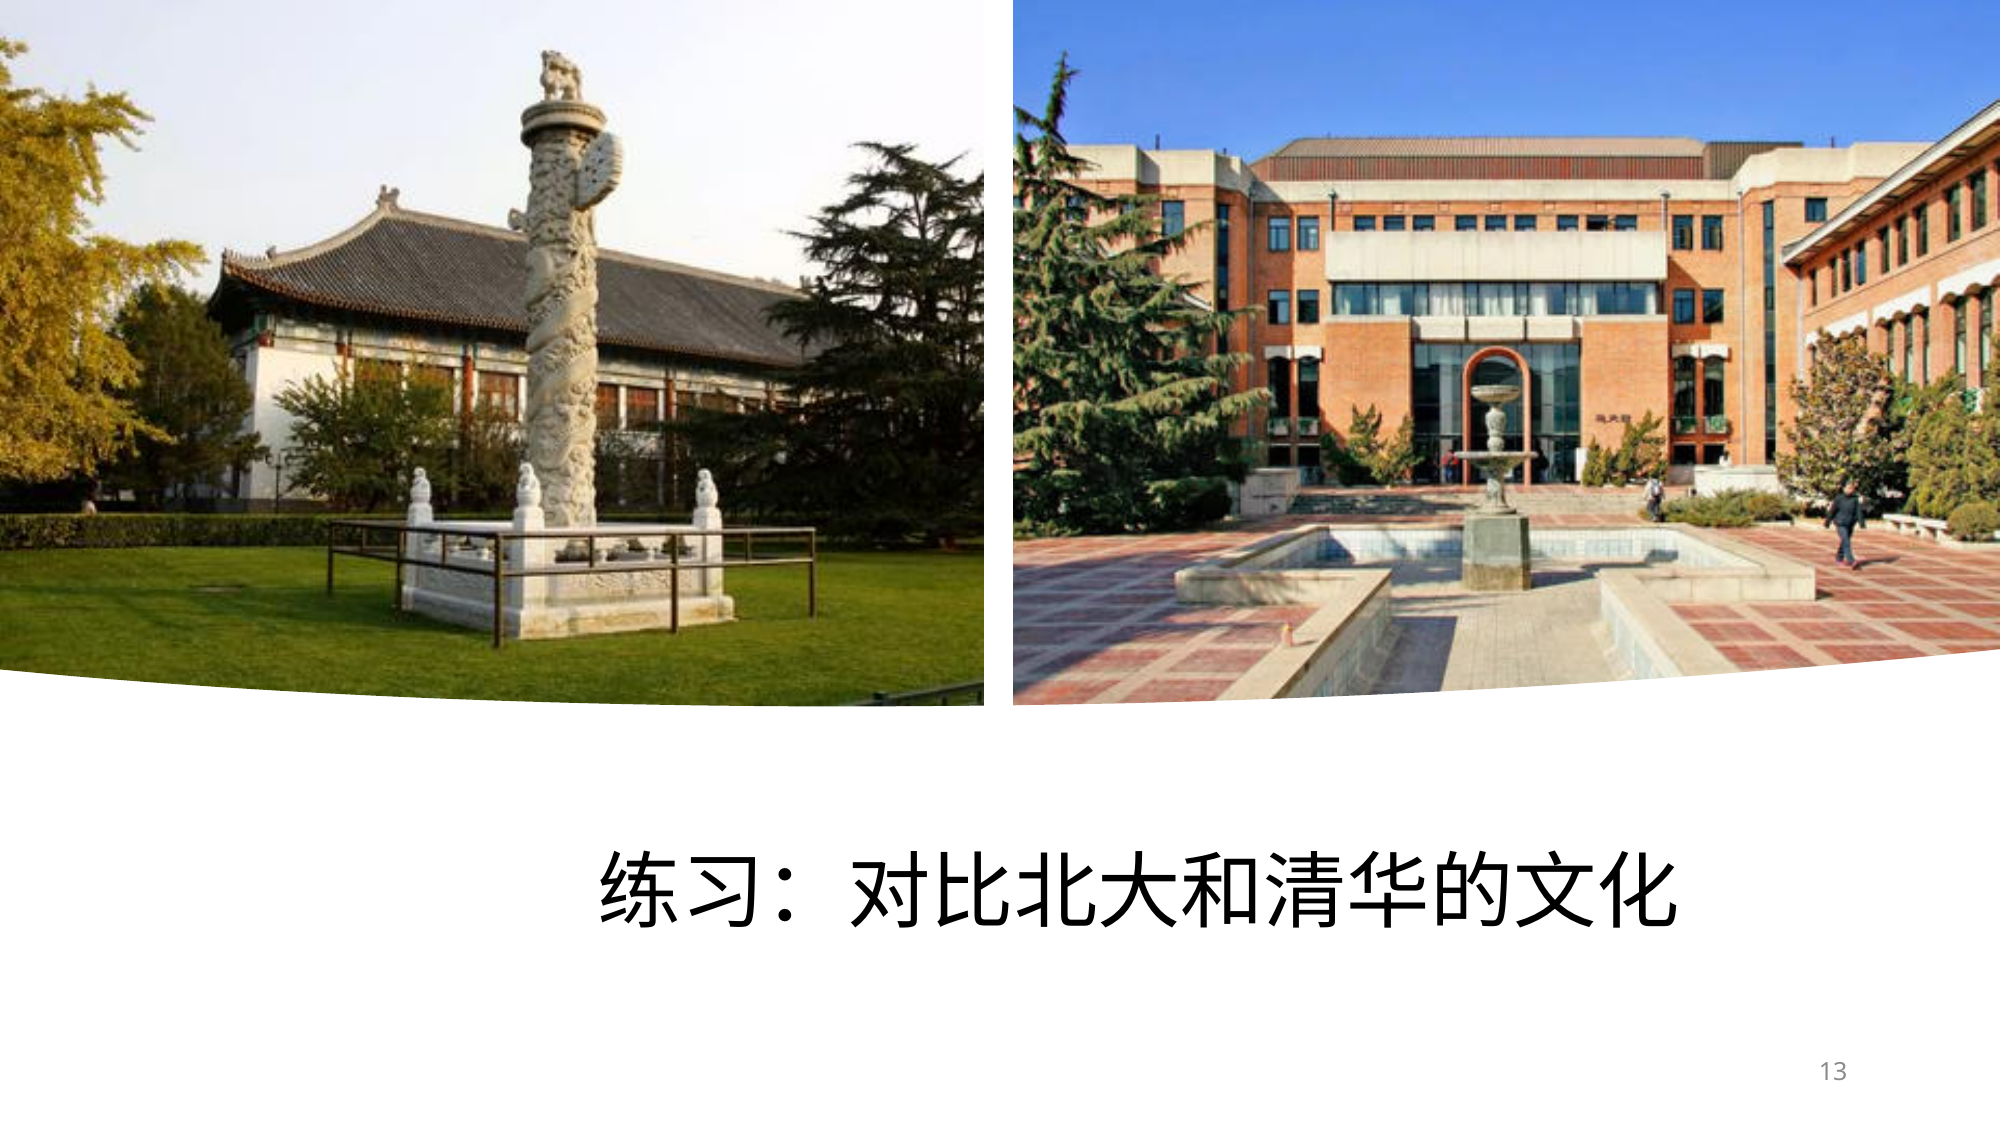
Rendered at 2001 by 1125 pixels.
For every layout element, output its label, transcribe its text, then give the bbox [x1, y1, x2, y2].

picture [1013, 0, 2000, 706]
picture [0, 0, 984, 707]
slide_number 13 [1412, 1042, 1863, 1103]
title 练习：对比北大和清华的文化 [145, 748, 1696, 1041]
